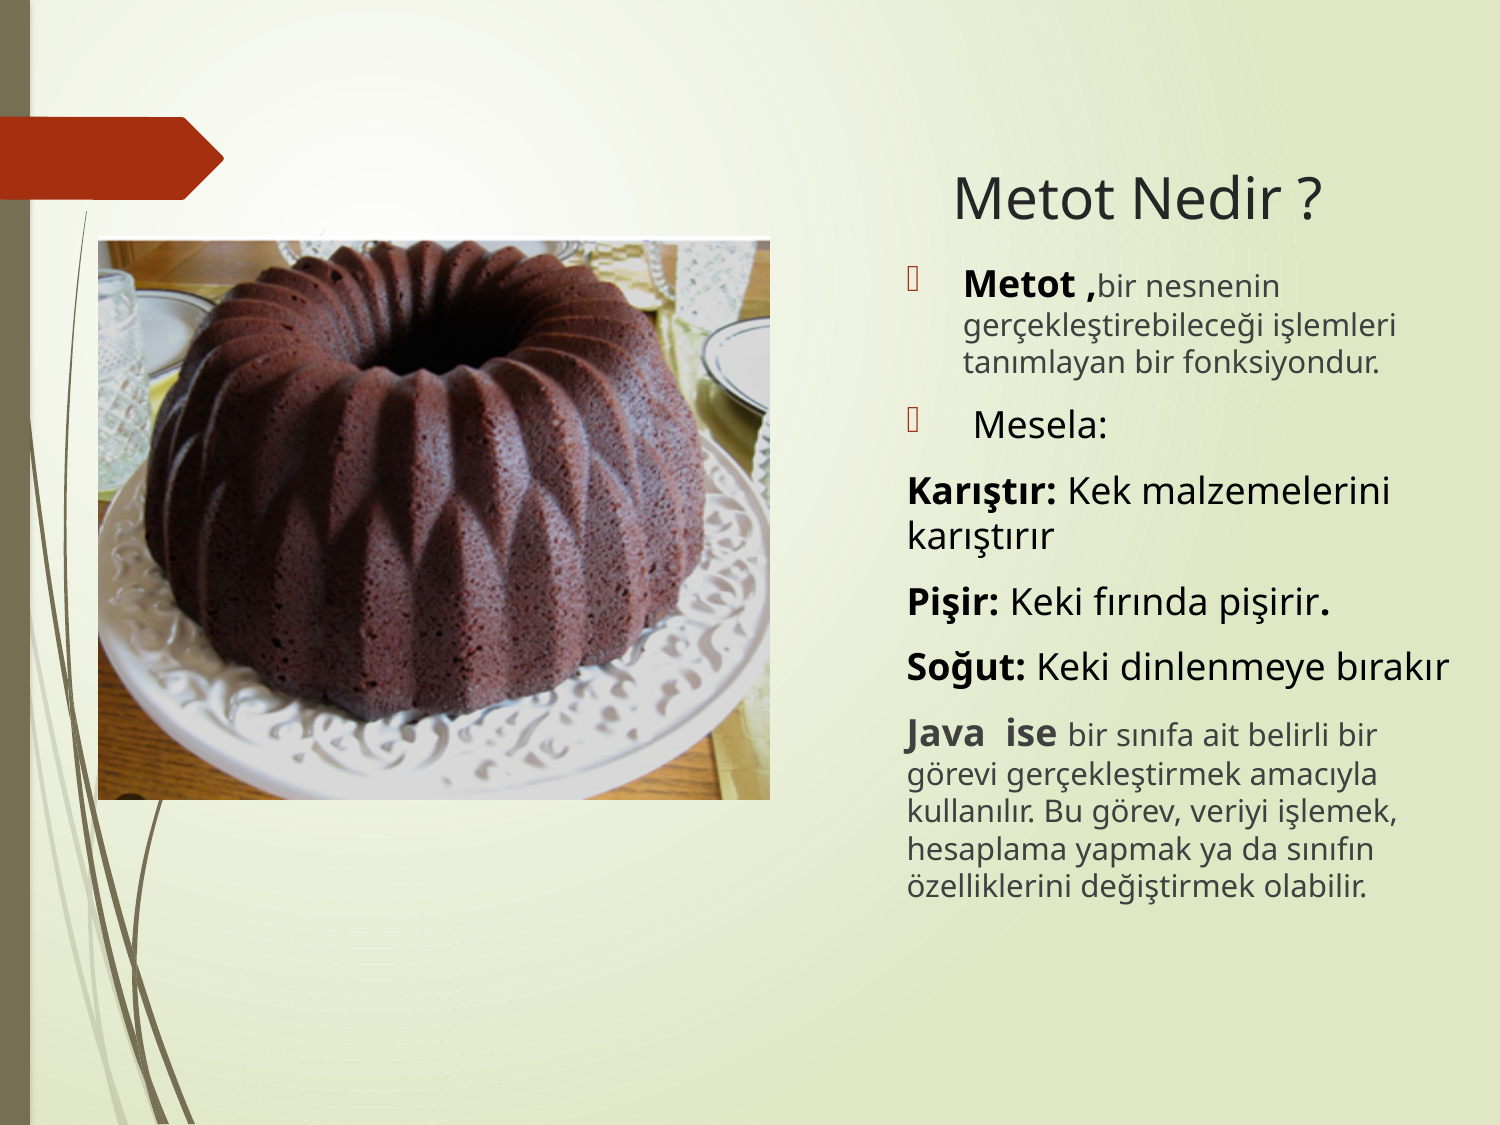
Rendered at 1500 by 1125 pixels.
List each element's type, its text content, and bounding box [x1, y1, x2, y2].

picture [98, 236, 770, 800]
title Metot Nedir ? [937, 154, 1447, 252]
list Metot ,bir nesnenin gerçekleştirebileceği işlemleri tanımlayan bir fonksiyondur. Mesela: Karıştır: Kek malzemelerini karıştırır Pişir: Keki fırında pişirir. Soğut: Keki dinlenmeye bırakır Java ise bir sınıfa ait belirli bir görevi gerçekleştirmek amacıyla kullanılır. Bu görev, veriyi işlemek, hesaplama yapmak ya da sınıfın özelliklerini değiştirmek olabilir. [891, 252, 1480, 1115]
